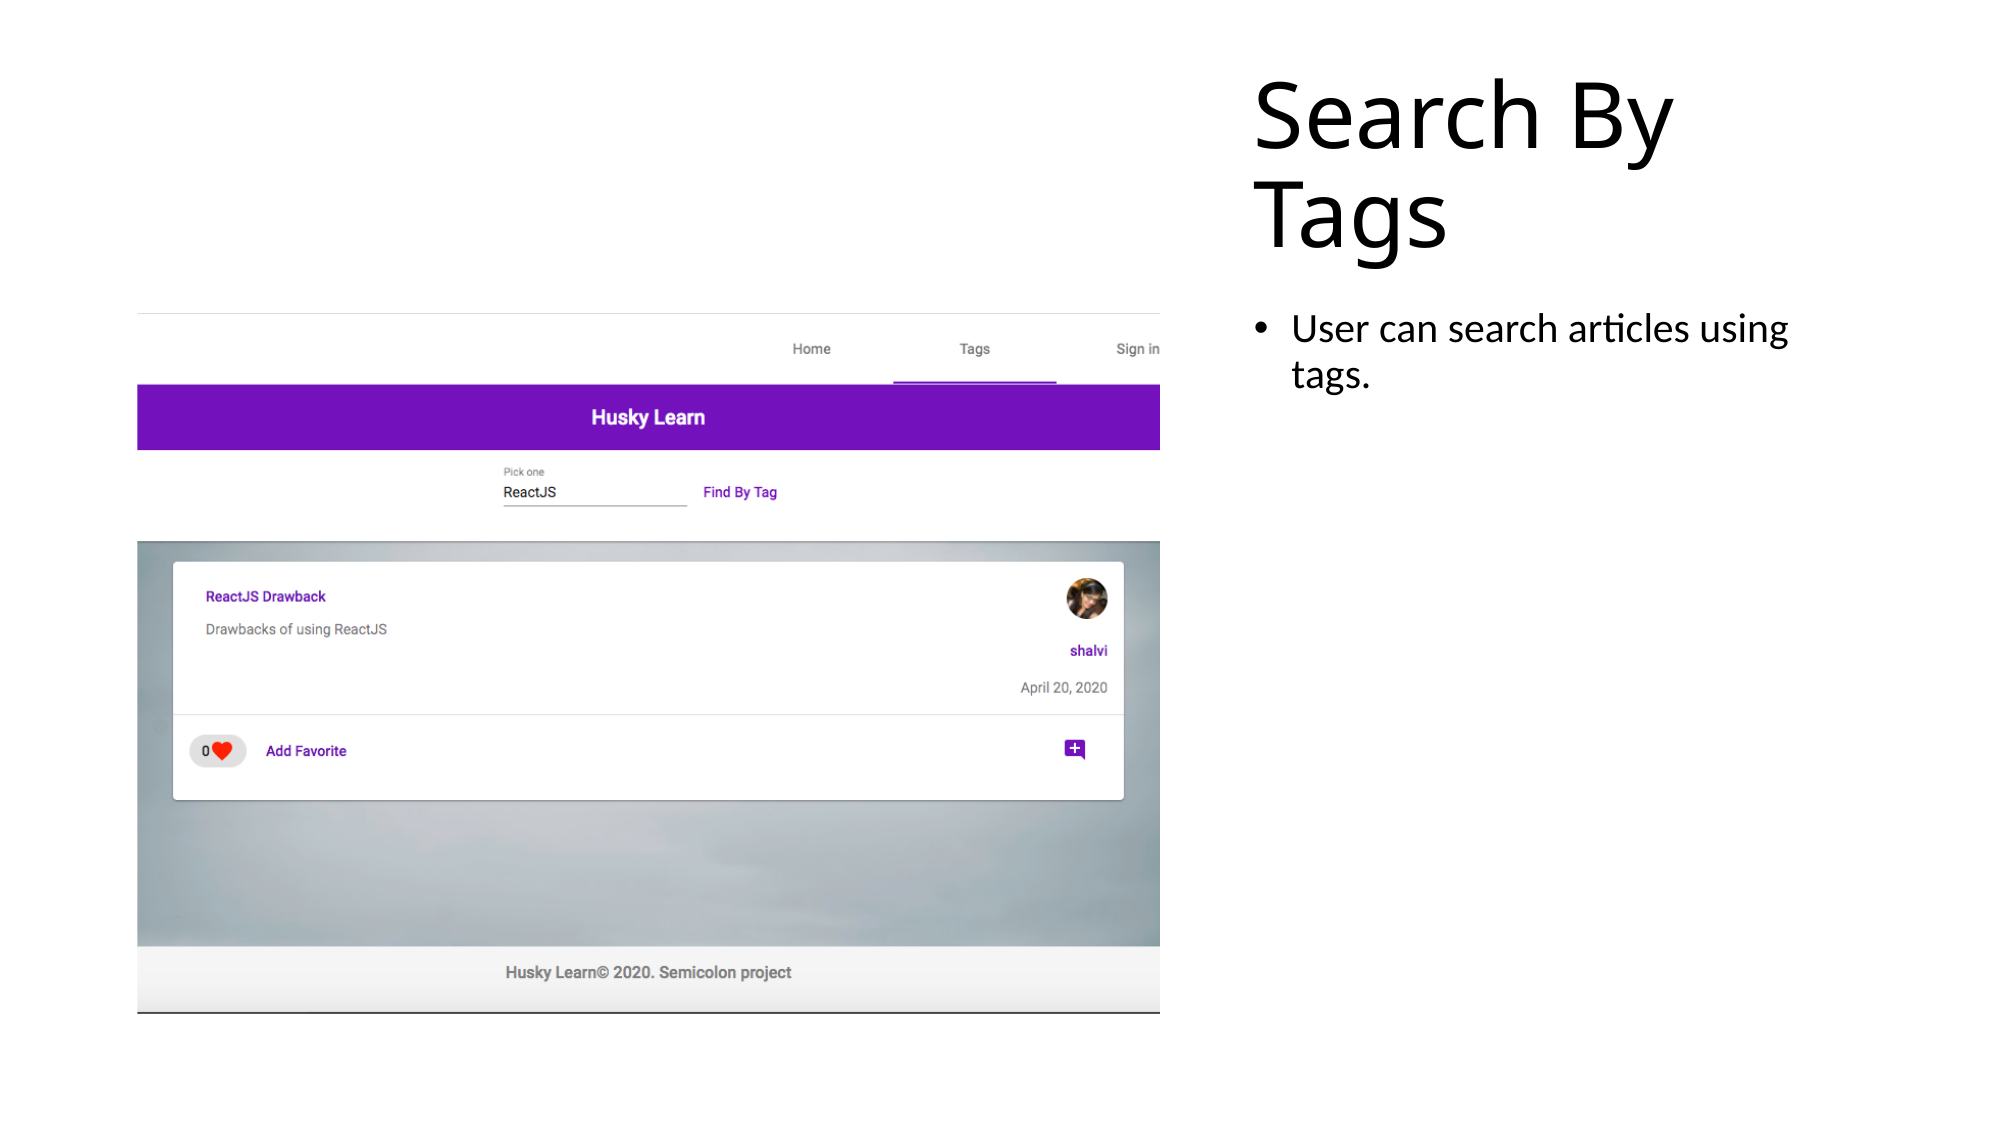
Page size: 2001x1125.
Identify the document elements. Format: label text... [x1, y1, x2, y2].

title Search By Tags [1238, 59, 1863, 278]
picture [137, 312, 1160, 1014]
list User can search articles using tags. [1238, 299, 1863, 1014]
